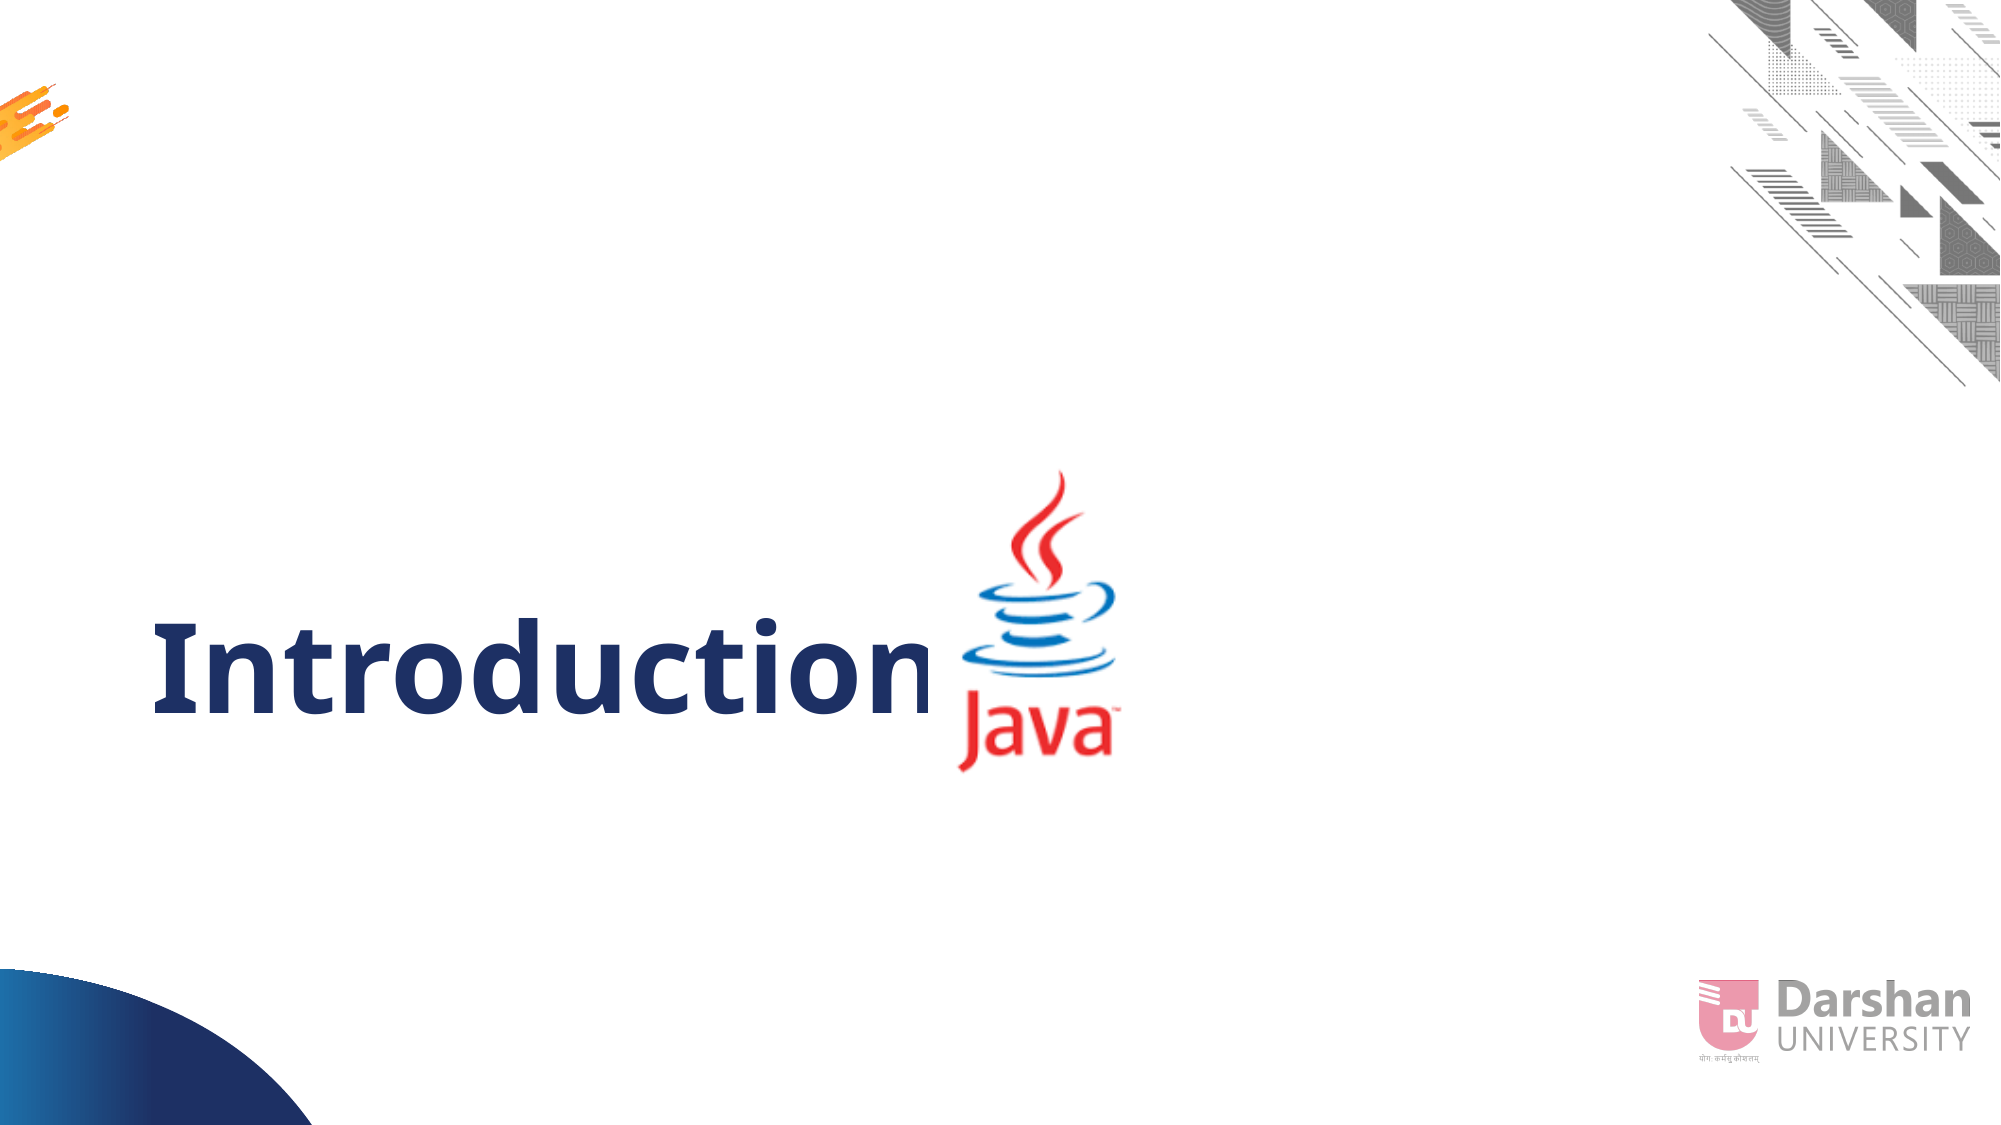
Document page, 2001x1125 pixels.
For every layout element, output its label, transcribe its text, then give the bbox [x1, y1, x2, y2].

table_cell a < b [1699, 980, 1970, 1063]
picture [0, 65, 90, 193]
title Introduction to [136, 280, 1862, 749]
picture [928, 461, 1147, 788]
